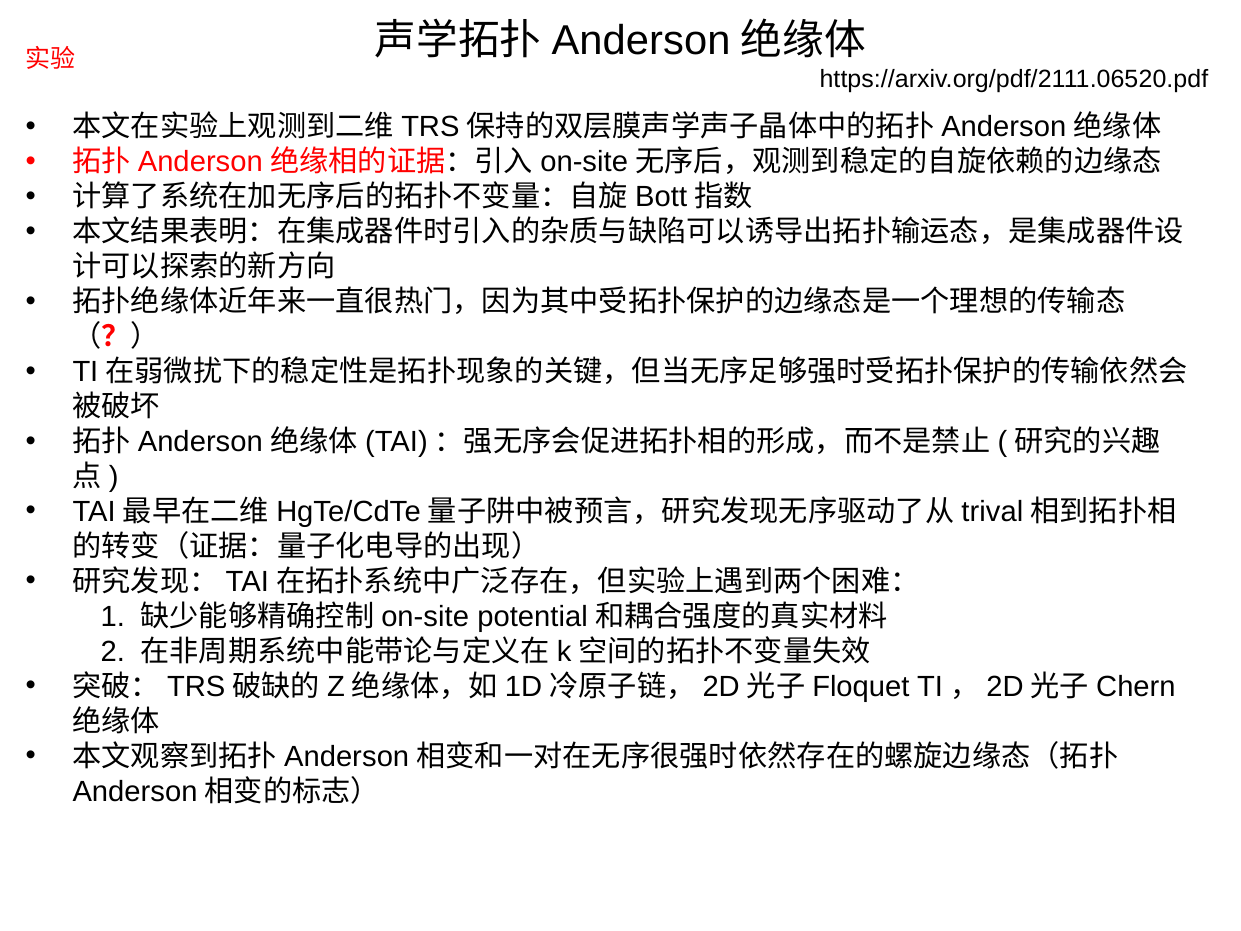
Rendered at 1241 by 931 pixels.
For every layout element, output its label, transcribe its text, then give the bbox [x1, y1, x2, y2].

text_box 声学拓扑Anderson绝缘体 [359, 5, 881, 71]
text_box https://arxiv.org/pdf/2111.06520.pdf [804, 55, 1225, 100]
text_box 本文在实验上观测到二维TRS保持的双层膜声学声子晶体中的拓扑Anderson绝缘体 拓扑Anderson绝缘相的证据：引入on-site无序后，观测到稳定的自旋依赖的边缘态 计算了系统在加无序后的拓扑不变量：自旋Bott指数 本文结果表明：在集成器件时引入的杂质与缺陷可以诱导出拓扑输运态，是集成器件设计可以探索的新方向 拓扑绝缘体近年来一直很热门，因为其中受拓扑保护的边缘态是一个理想的传输态（？） TI在弱微扰下的稳定性是拓扑现象的关键，但当无序足够强时受拓扑保护的传输依然会被破坏 拓扑Anderson绝缘体(TAI)：强无序会促进拓扑相的形成，而不是禁止(研究的兴趣点) TAI最早在二维HgTe/CdTe量子阱中被预言，研究发现无序驱动了从trival相到拓扑相的转变（证据：量子化电导的出现） 研究发现：TAI在拓扑系统中广泛存在，但实验上遇到两个困难： 1. 缺少能够精确控制on-site potential和耦合强度的真实材料 2. 在非周期系统中能带论与定义在k空间的拓扑不变量失效 突破：TRS破缺的Z绝缘体，如1D冷原子链，2D光子Floquet TI，2D光子Chern绝缘体 本文观察到拓扑Anderson相变和一对在无序很强时依然存在的螺旋边缘态（拓扑Anderson相变的标志） [10, 100, 1210, 815]
text_box 实验 [10, 35, 109, 80]
